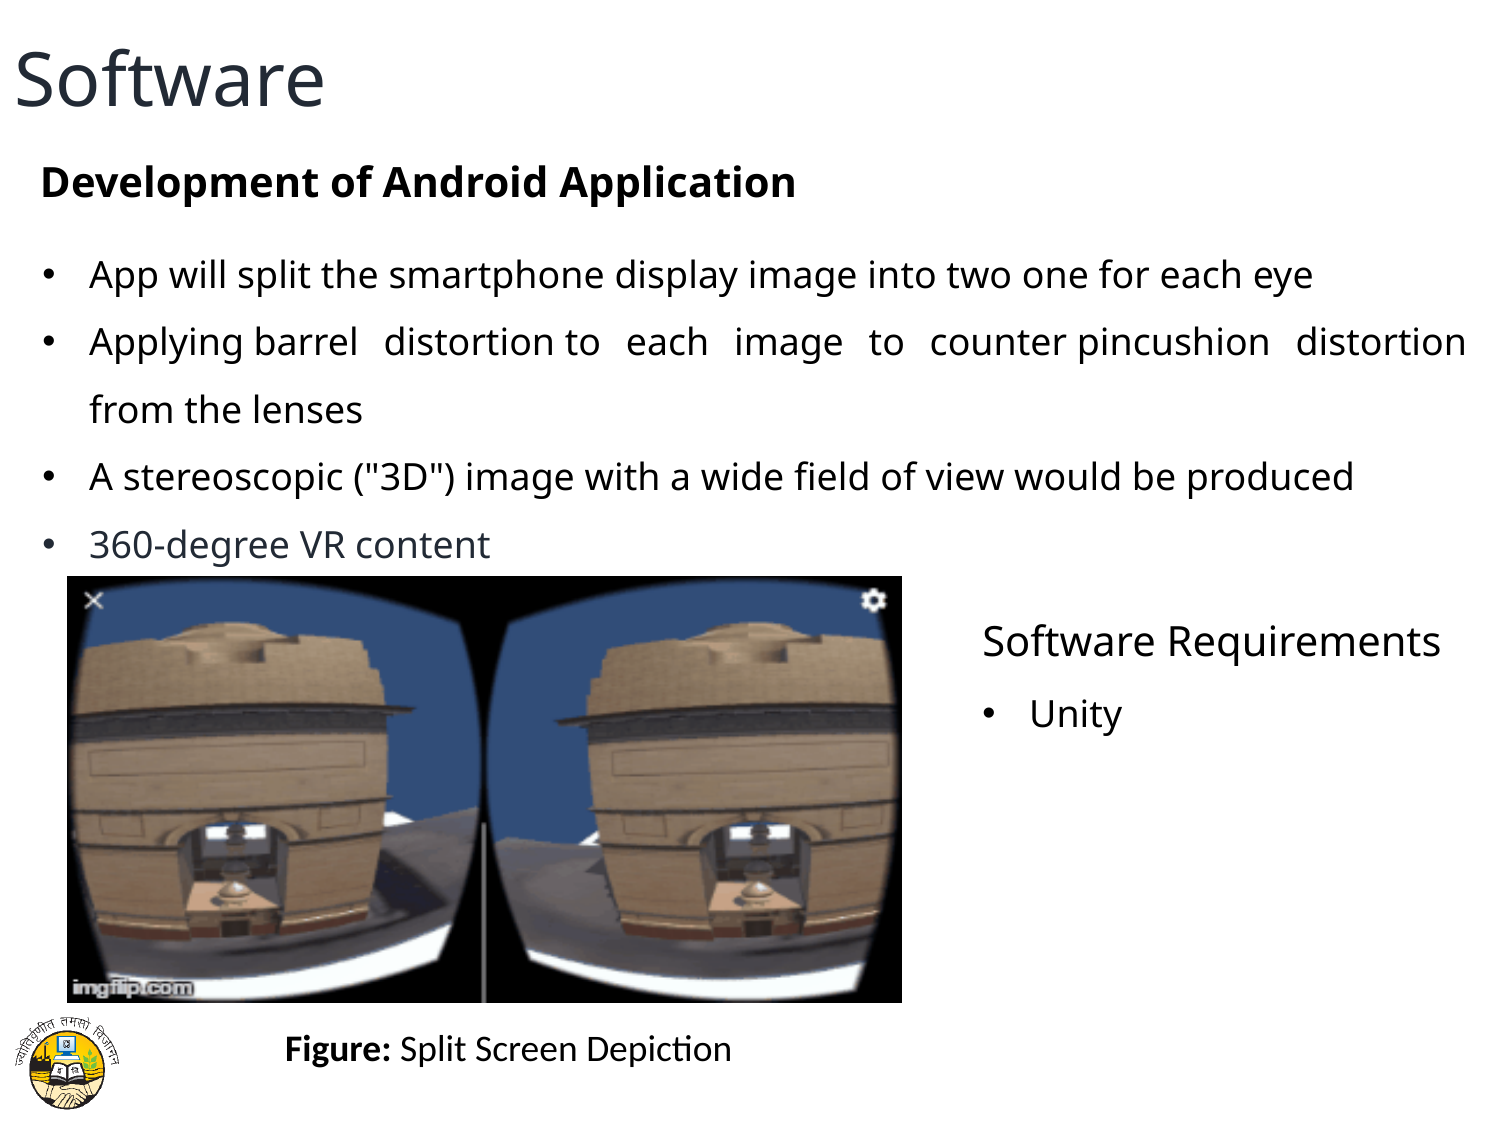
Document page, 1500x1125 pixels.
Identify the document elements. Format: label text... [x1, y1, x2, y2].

picture [14, 1016, 120, 1110]
text_box App will split the smartphone display image into two one for each eye Applying barrel distortion to each image to counter pincushion distortion from the lenses A stereoscopic ("3D") image with a wide field of view would be produced 360-degree VR content [27, 220, 1484, 574]
text_box Unity [967, 682, 1500, 743]
text_box Software Requirements [967, 606, 1500, 672]
picture [66, 576, 902, 1003]
text_box Software [0, 23, 1017, 129]
text_box Development of Android Application [14, 148, 1139, 213]
text_box Figure: Split Screen Depiction [270, 1016, 767, 1077]
